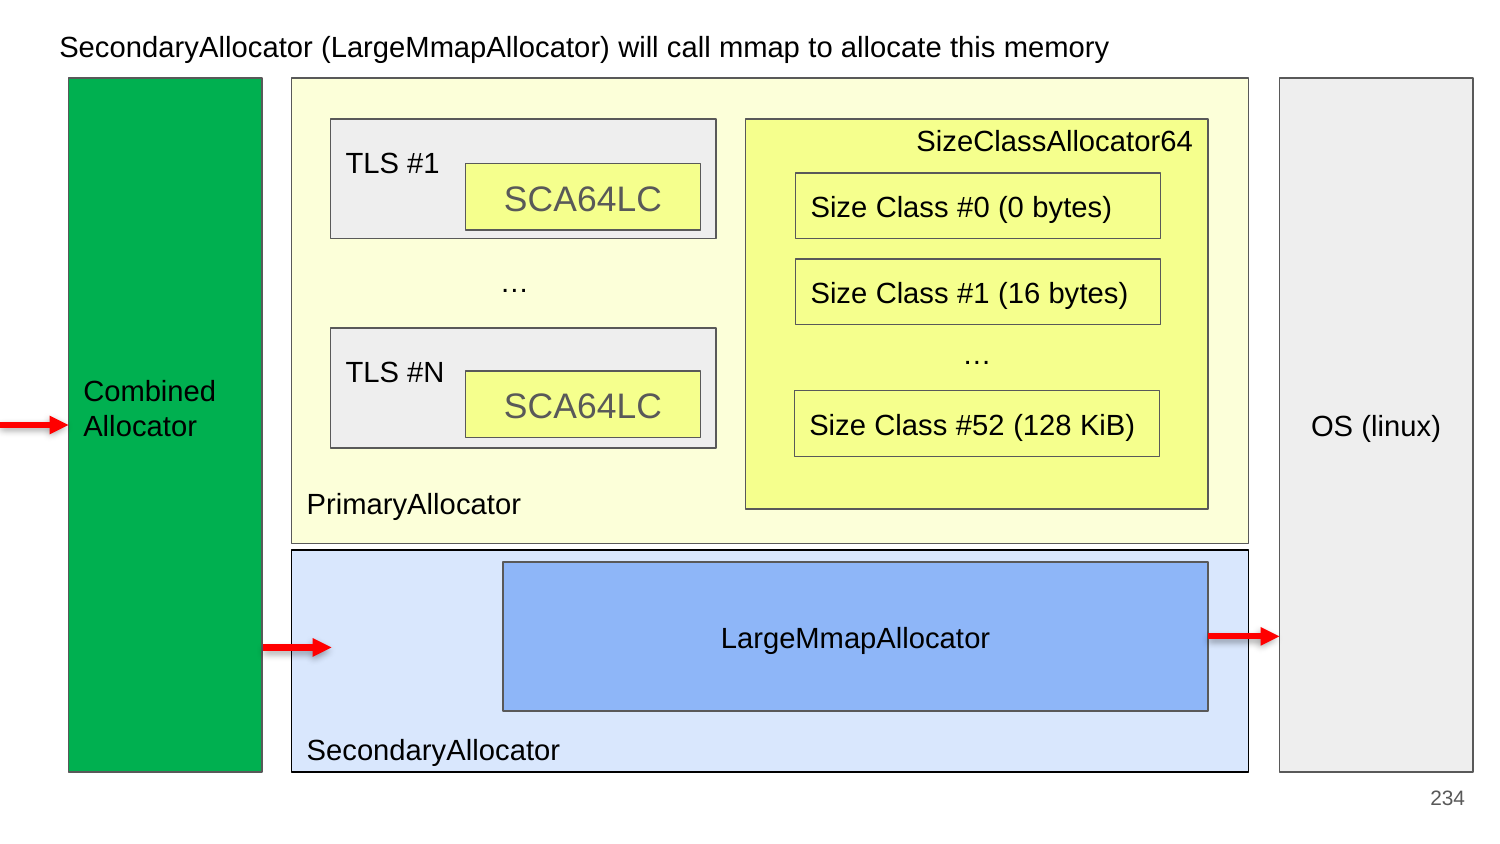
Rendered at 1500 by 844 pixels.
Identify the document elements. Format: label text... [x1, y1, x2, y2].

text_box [291, 77, 1249, 544]
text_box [291, 549, 1249, 773]
text_box OS (linux) [1279, 77, 1474, 773]
text_box SecondaryAllocator (LargeMmapAllocator) will call mmap to allocate this memory [44, 0, 1443, 78]
text_box Combined Allocator [68, 77, 263, 773]
slide_number 234 [1389, 764, 1480, 830]
